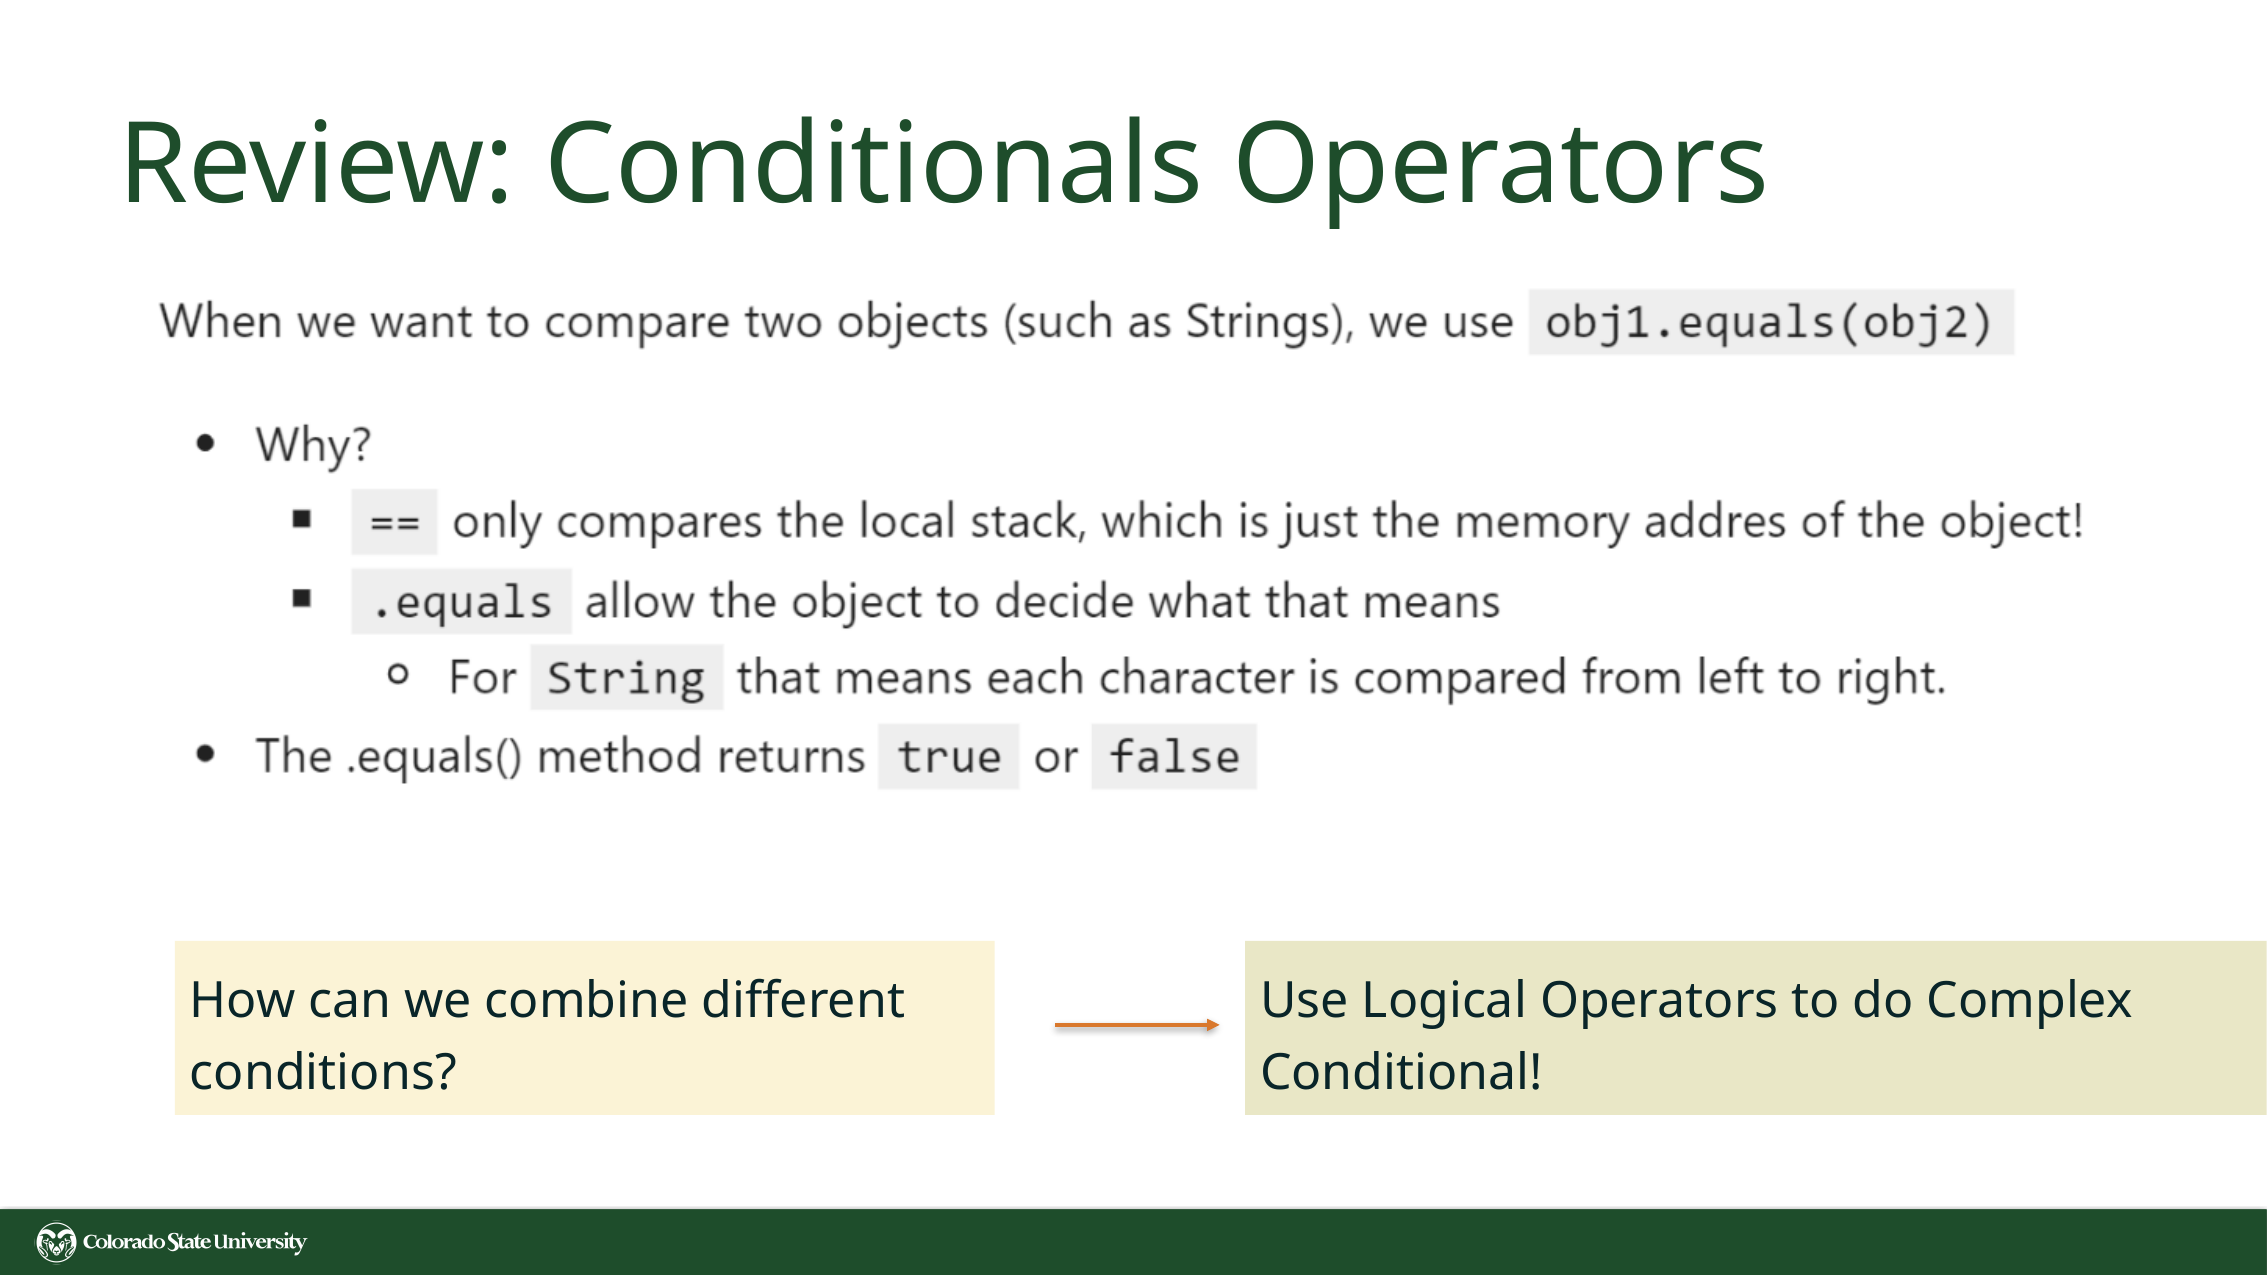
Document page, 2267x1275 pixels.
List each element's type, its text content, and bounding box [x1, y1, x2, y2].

picture [24, 1209, 319, 1275]
picture [129, 273, 2102, 826]
text_box How can we combine different conditions? [174, 940, 995, 1115]
title Review: Conditionals Operators [103, 73, 2164, 241]
text_box Use Logical Operators to do Complex Conditional! [1245, 940, 2267, 1115]
